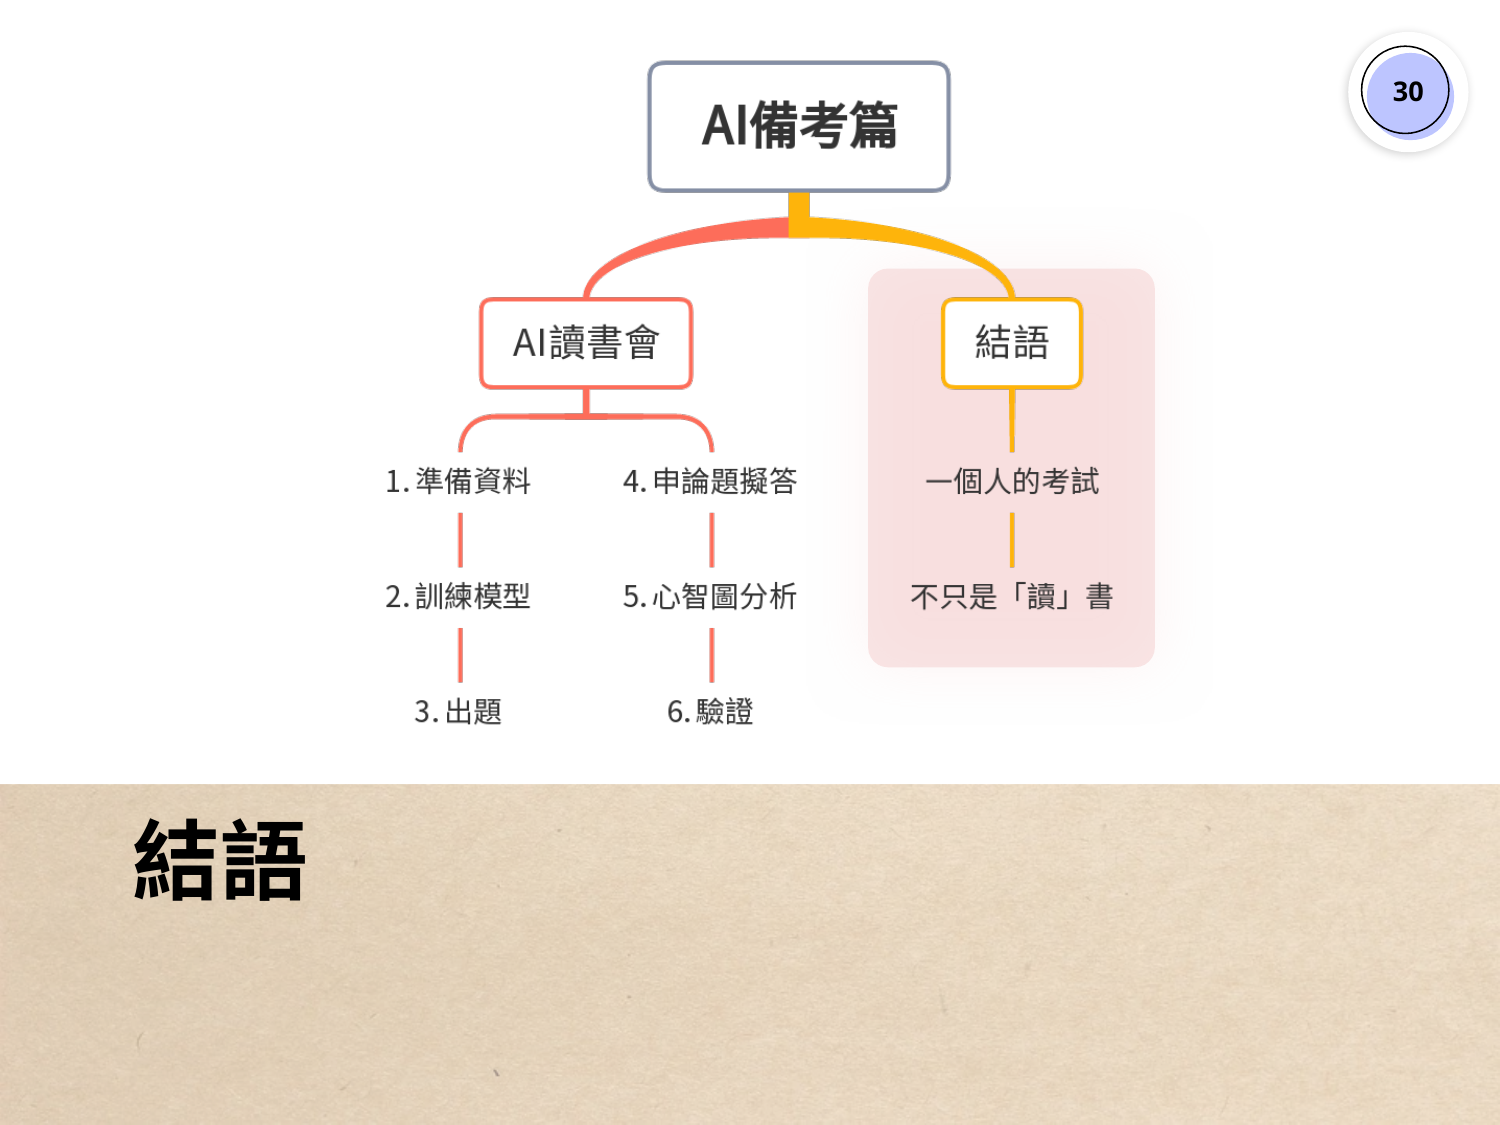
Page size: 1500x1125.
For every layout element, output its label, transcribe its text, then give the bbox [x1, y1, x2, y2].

picture [303, 0, 1197, 807]
title 結語 [117, 806, 1383, 920]
slide_number ‹#› [1363, 49, 1454, 136]
